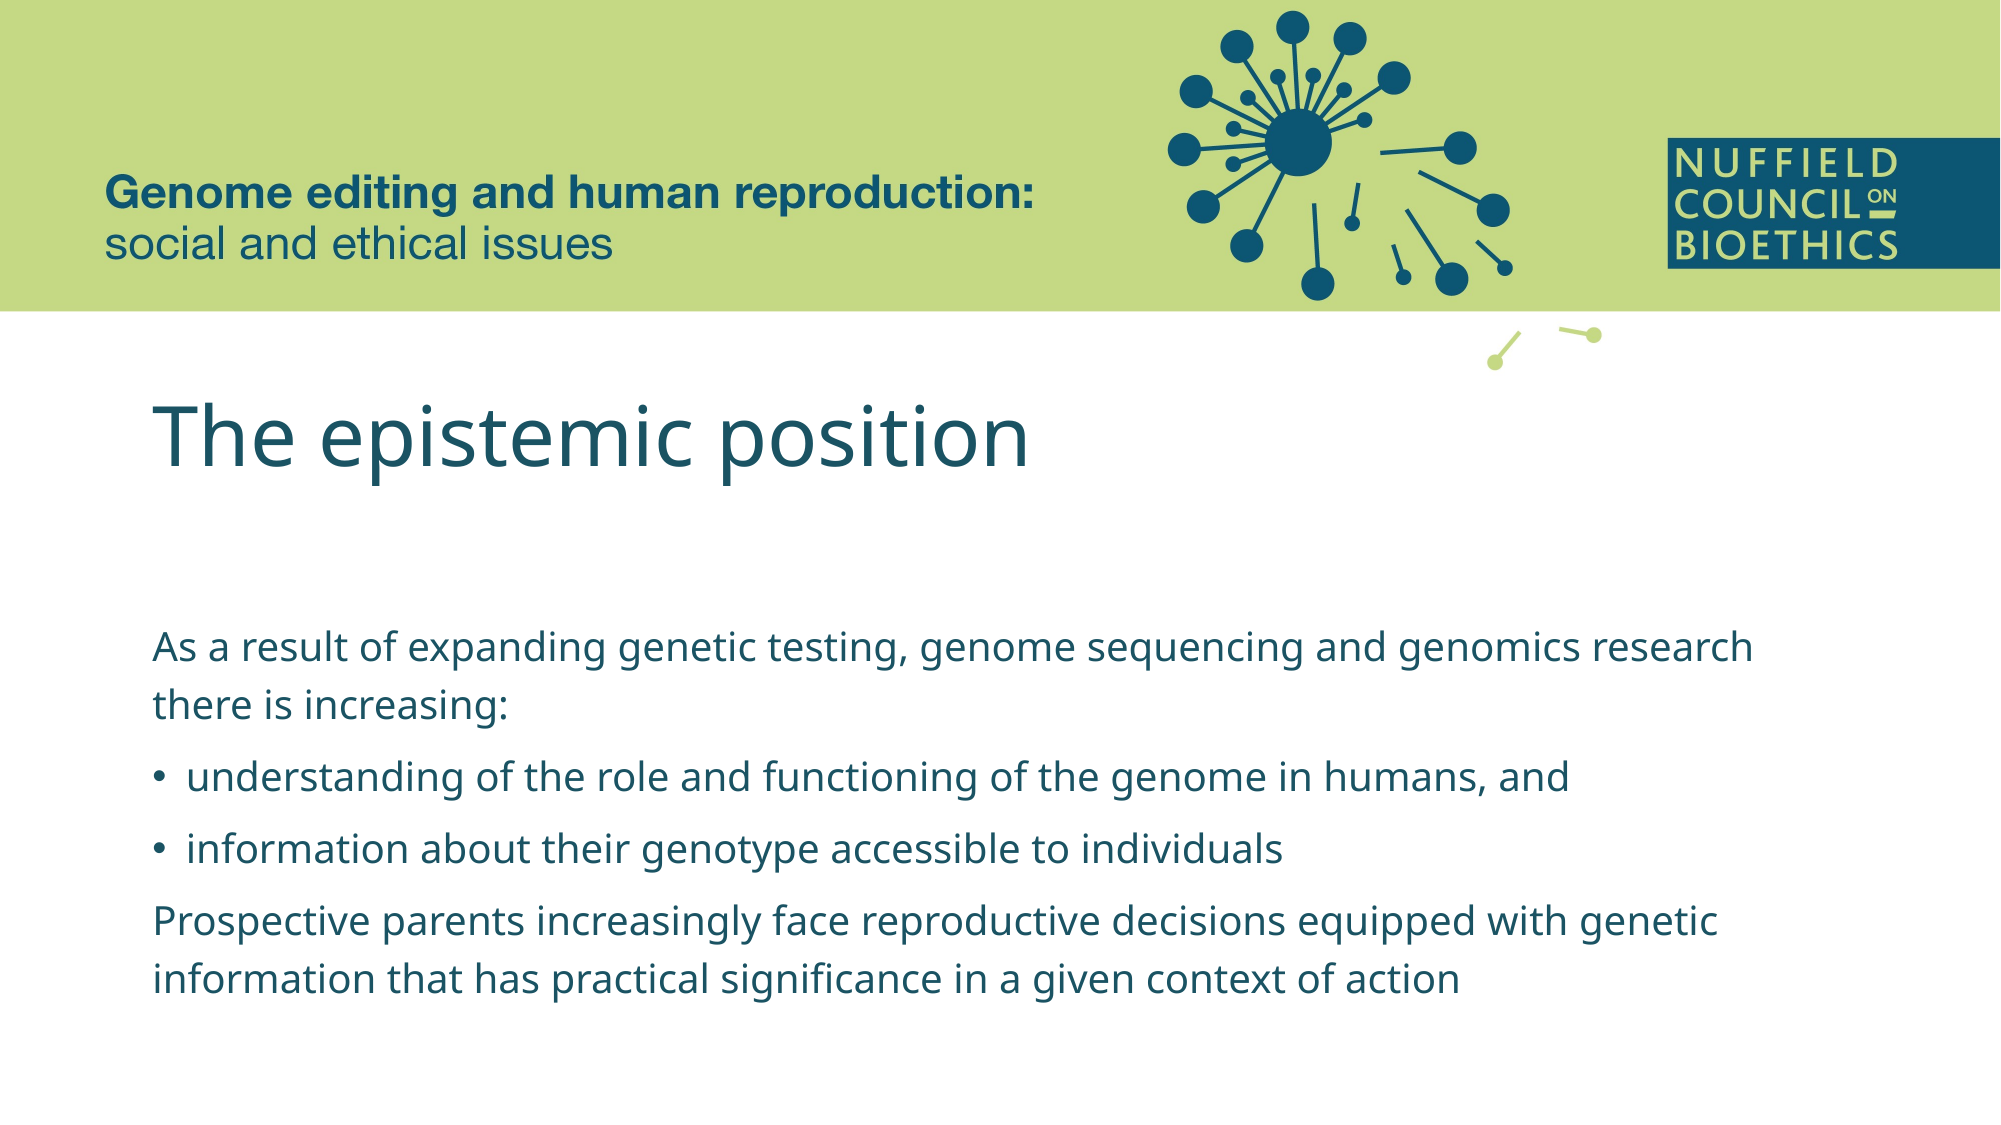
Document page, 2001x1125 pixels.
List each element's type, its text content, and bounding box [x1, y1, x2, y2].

title The epistemic position [137, 330, 1863, 549]
list As a result of expanding genetic testing, genome sequencing and genomics research there is increasing: understanding of the role and functioning of the genome in humans, and information about their genotype accessible to individuals Prospective parents increasingly face reproductive decisions equipped with genetic information that has practical significance in a given context of action [137, 604, 1863, 1014]
picture [0, 0, 2001, 1125]
